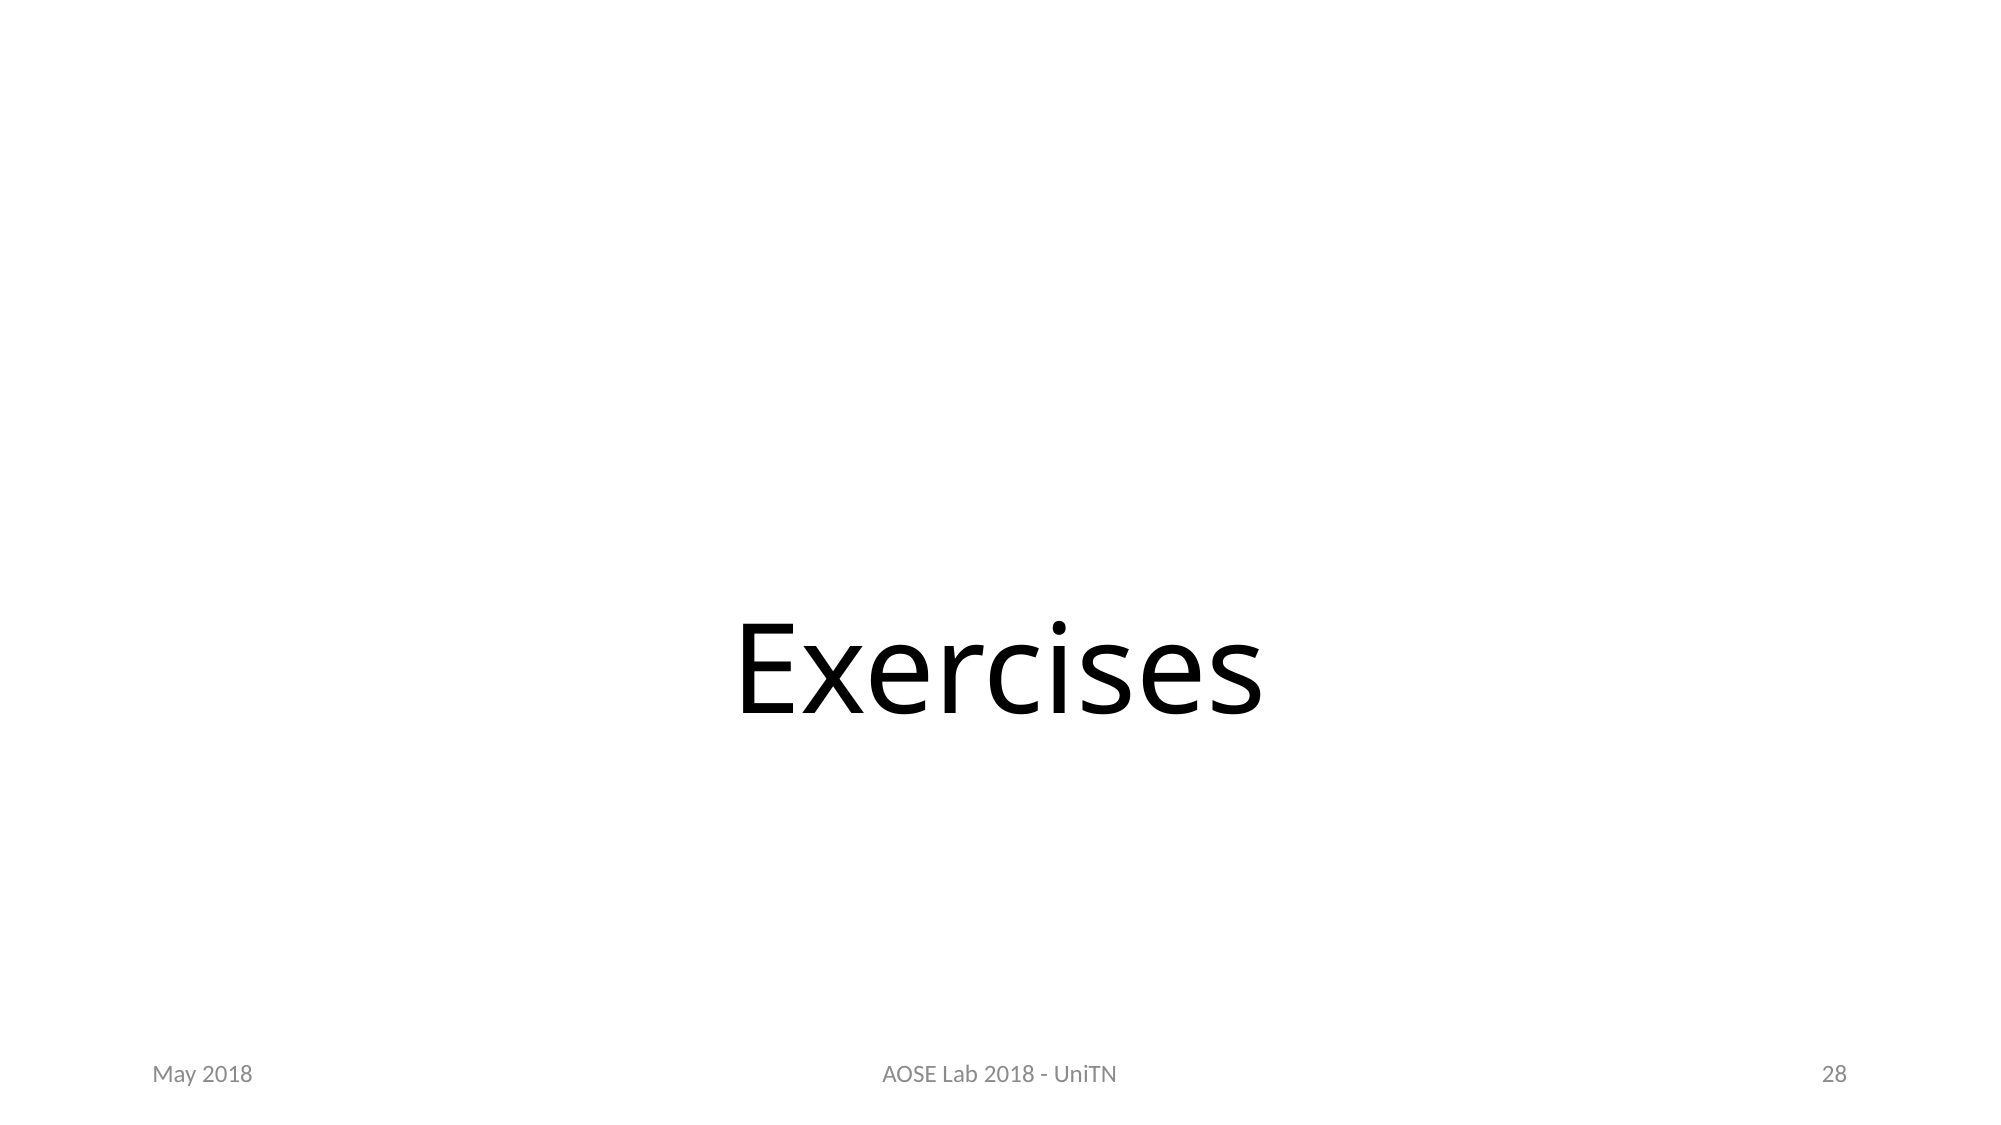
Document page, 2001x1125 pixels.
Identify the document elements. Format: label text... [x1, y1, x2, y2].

footer AOSE Lab 2018 - UniTN [662, 1042, 1338, 1103]
slide_number 28 [1412, 1042, 1863, 1103]
title Exercises [136, 280, 1862, 749]
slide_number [137, 1042, 588, 1103]
